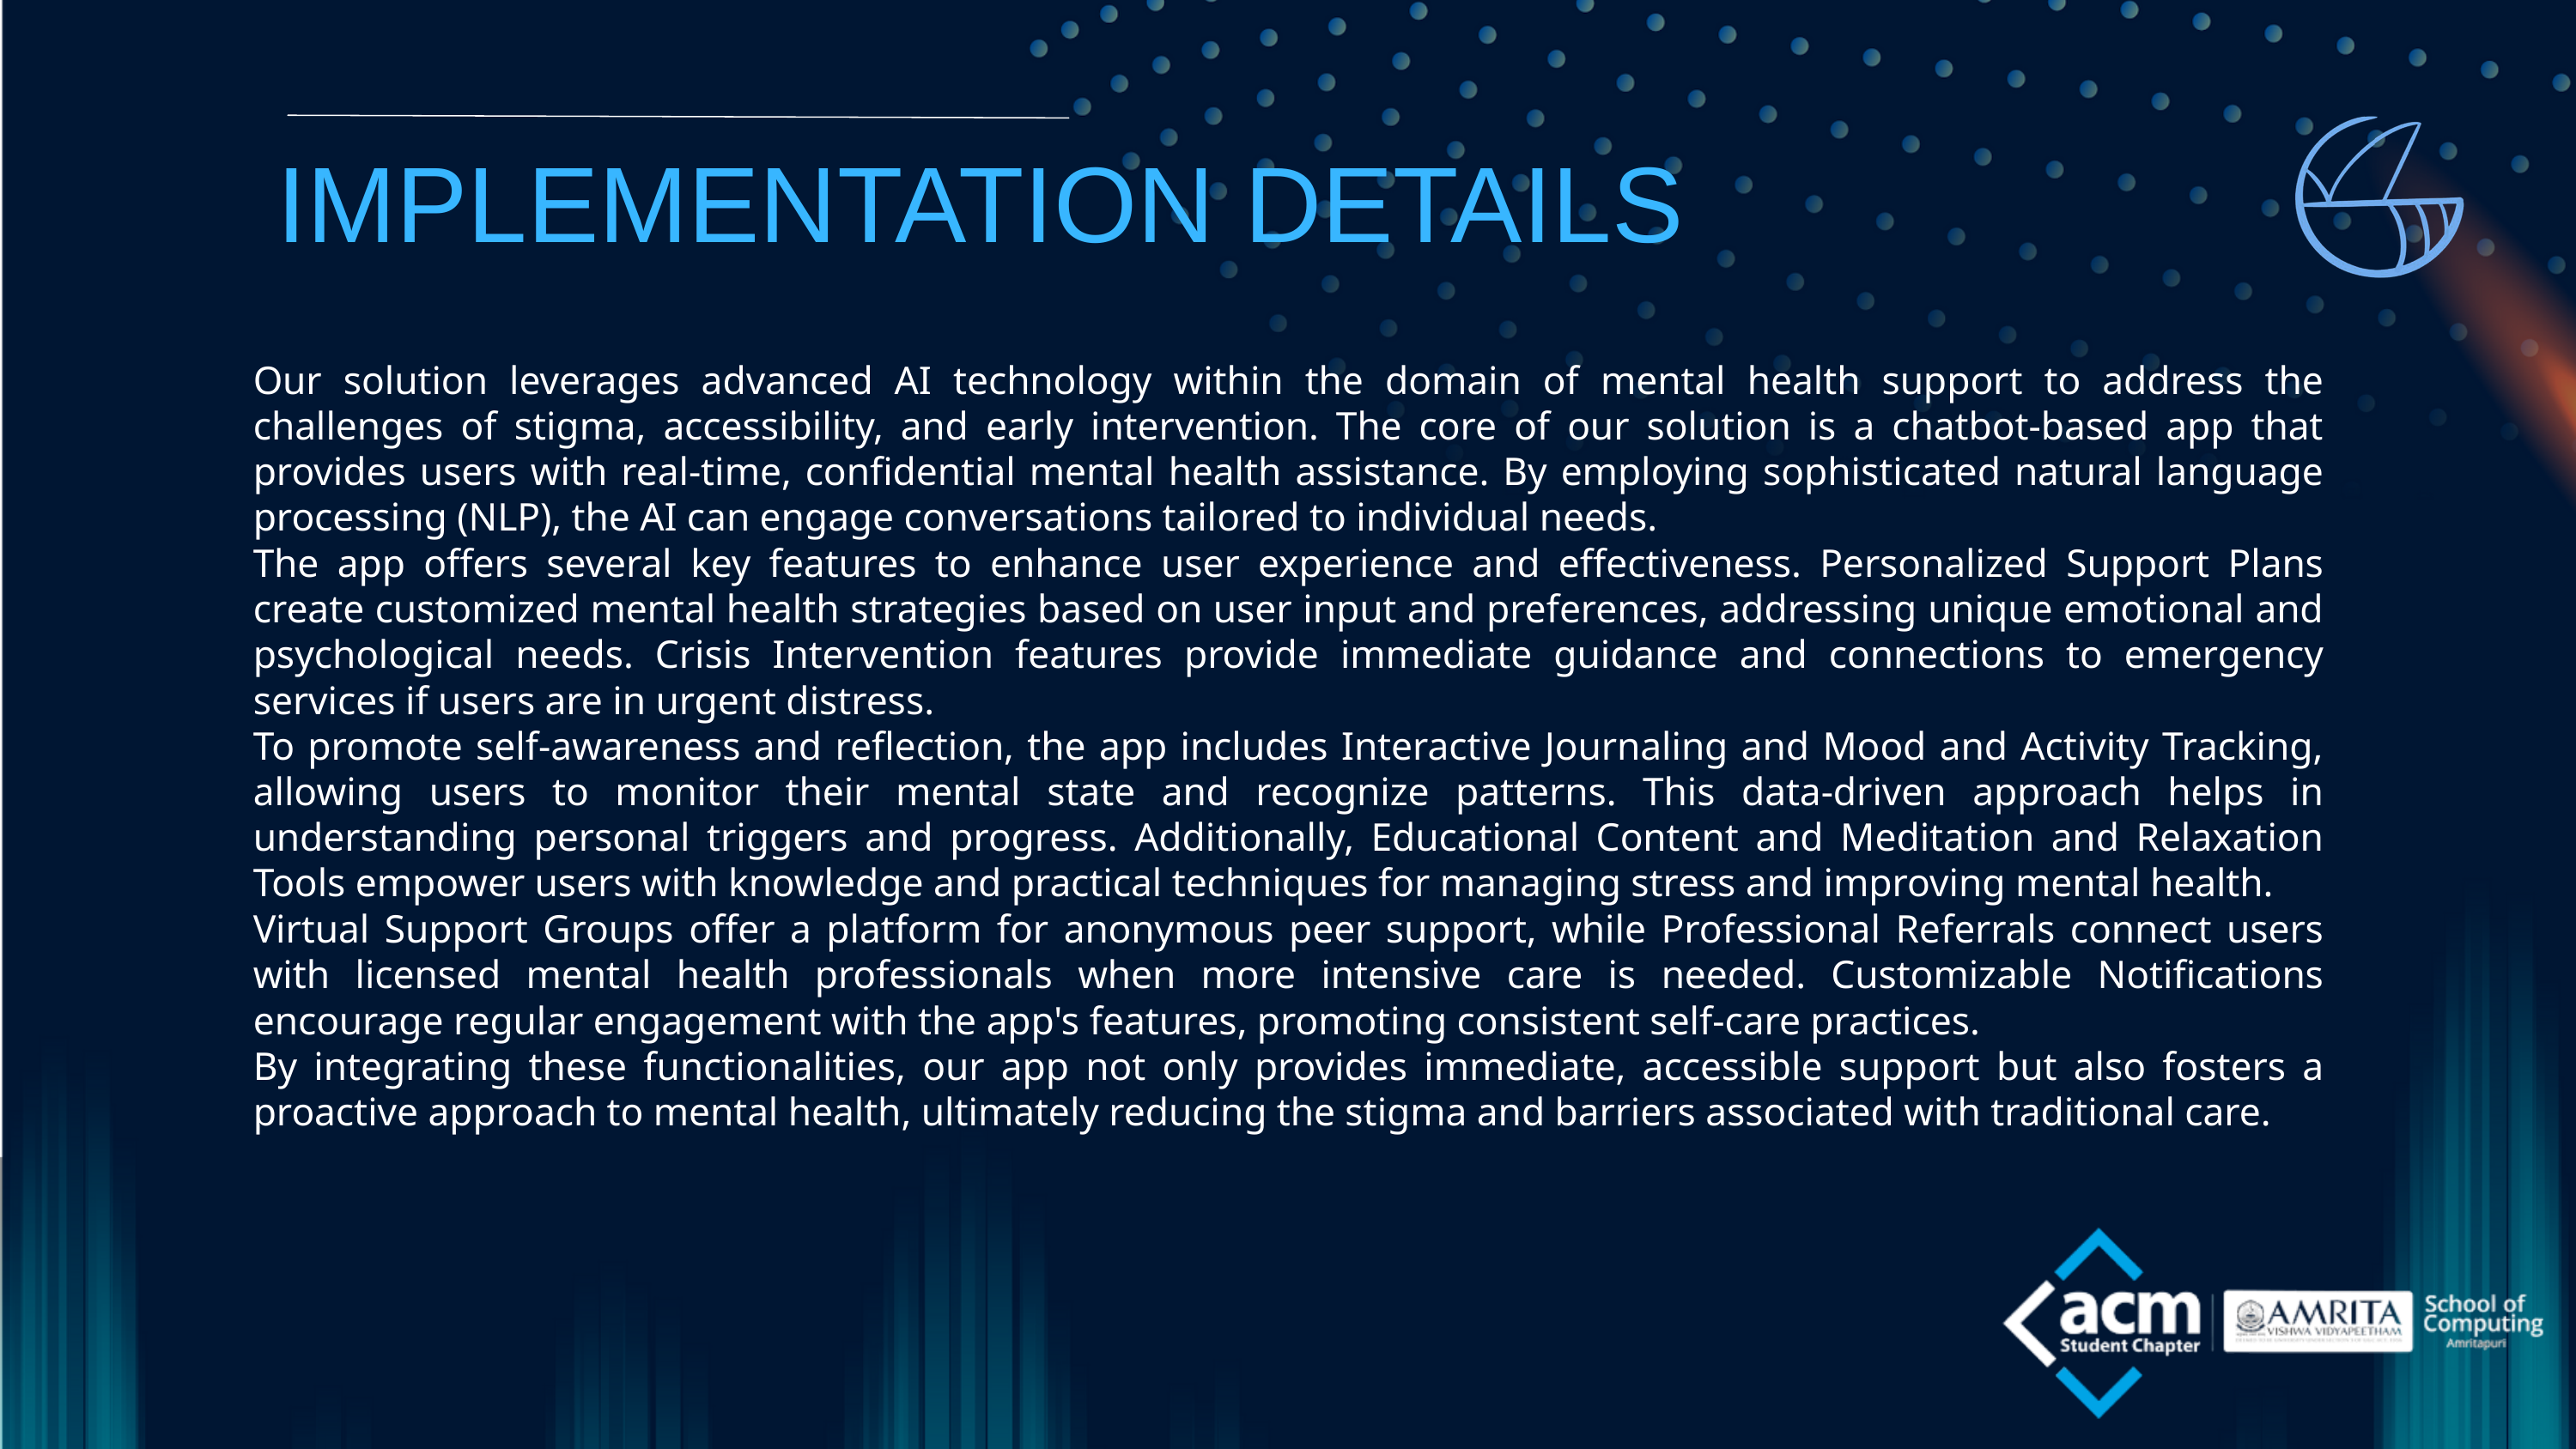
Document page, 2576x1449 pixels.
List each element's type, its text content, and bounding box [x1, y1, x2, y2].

text_box Our solution leverages advanced AI technology within the domain of mental health support to address the challenges of stigma, accessibility, and early intervention. The core of our solution is a chatbot-based app that provides users with real-time, confidential mental health assistance. By employing sophisticated natural language processing (NLP), the AI can engage conversations tailored to individual needs. The app offers several key features to enhance user experience and effectiveness. Personalized Support Plans create customized mental health strategies based on user input and preferences, addressing unique emotional and psychological needs. Crisis Intervention features provide immediate guidance and connections to emergency services if users are in urgent distress. To promote self-awareness and reflection, the app includes Interactive Journaling and Mood and Activity Tracking, allowing users to monitor their mental state and recognize patterns. This data-driven approach helps in understanding personal triggers and progress. Additionally, Educational Content and Meditation and Relaxation Tools empower users with knowledge and practical techniques for managing stress and improving mental health. Virtual Support Groups offer a platform for anonymous peer support, while Professional Referrals connect users with licensed mental health professionals when more intensive care is needed. Customizable Notifications encourage regular engagement with the app's features, promoting consistent self-care practices. By integrating these functionalities, our app not only provides immediate, accessible support but also fosters a proactive approach to mental health, ultimately reducing the stigma and barriers associated with traditional care. [252, 355, 2326, 1179]
text_box [0, 0, 2576, 1449]
text_box [2200, 0, 2549, 457]
text_box IMPLEMENTATION DETAILS [276, 135, 1711, 264]
text_box [2000, 1222, 2549, 1423]
